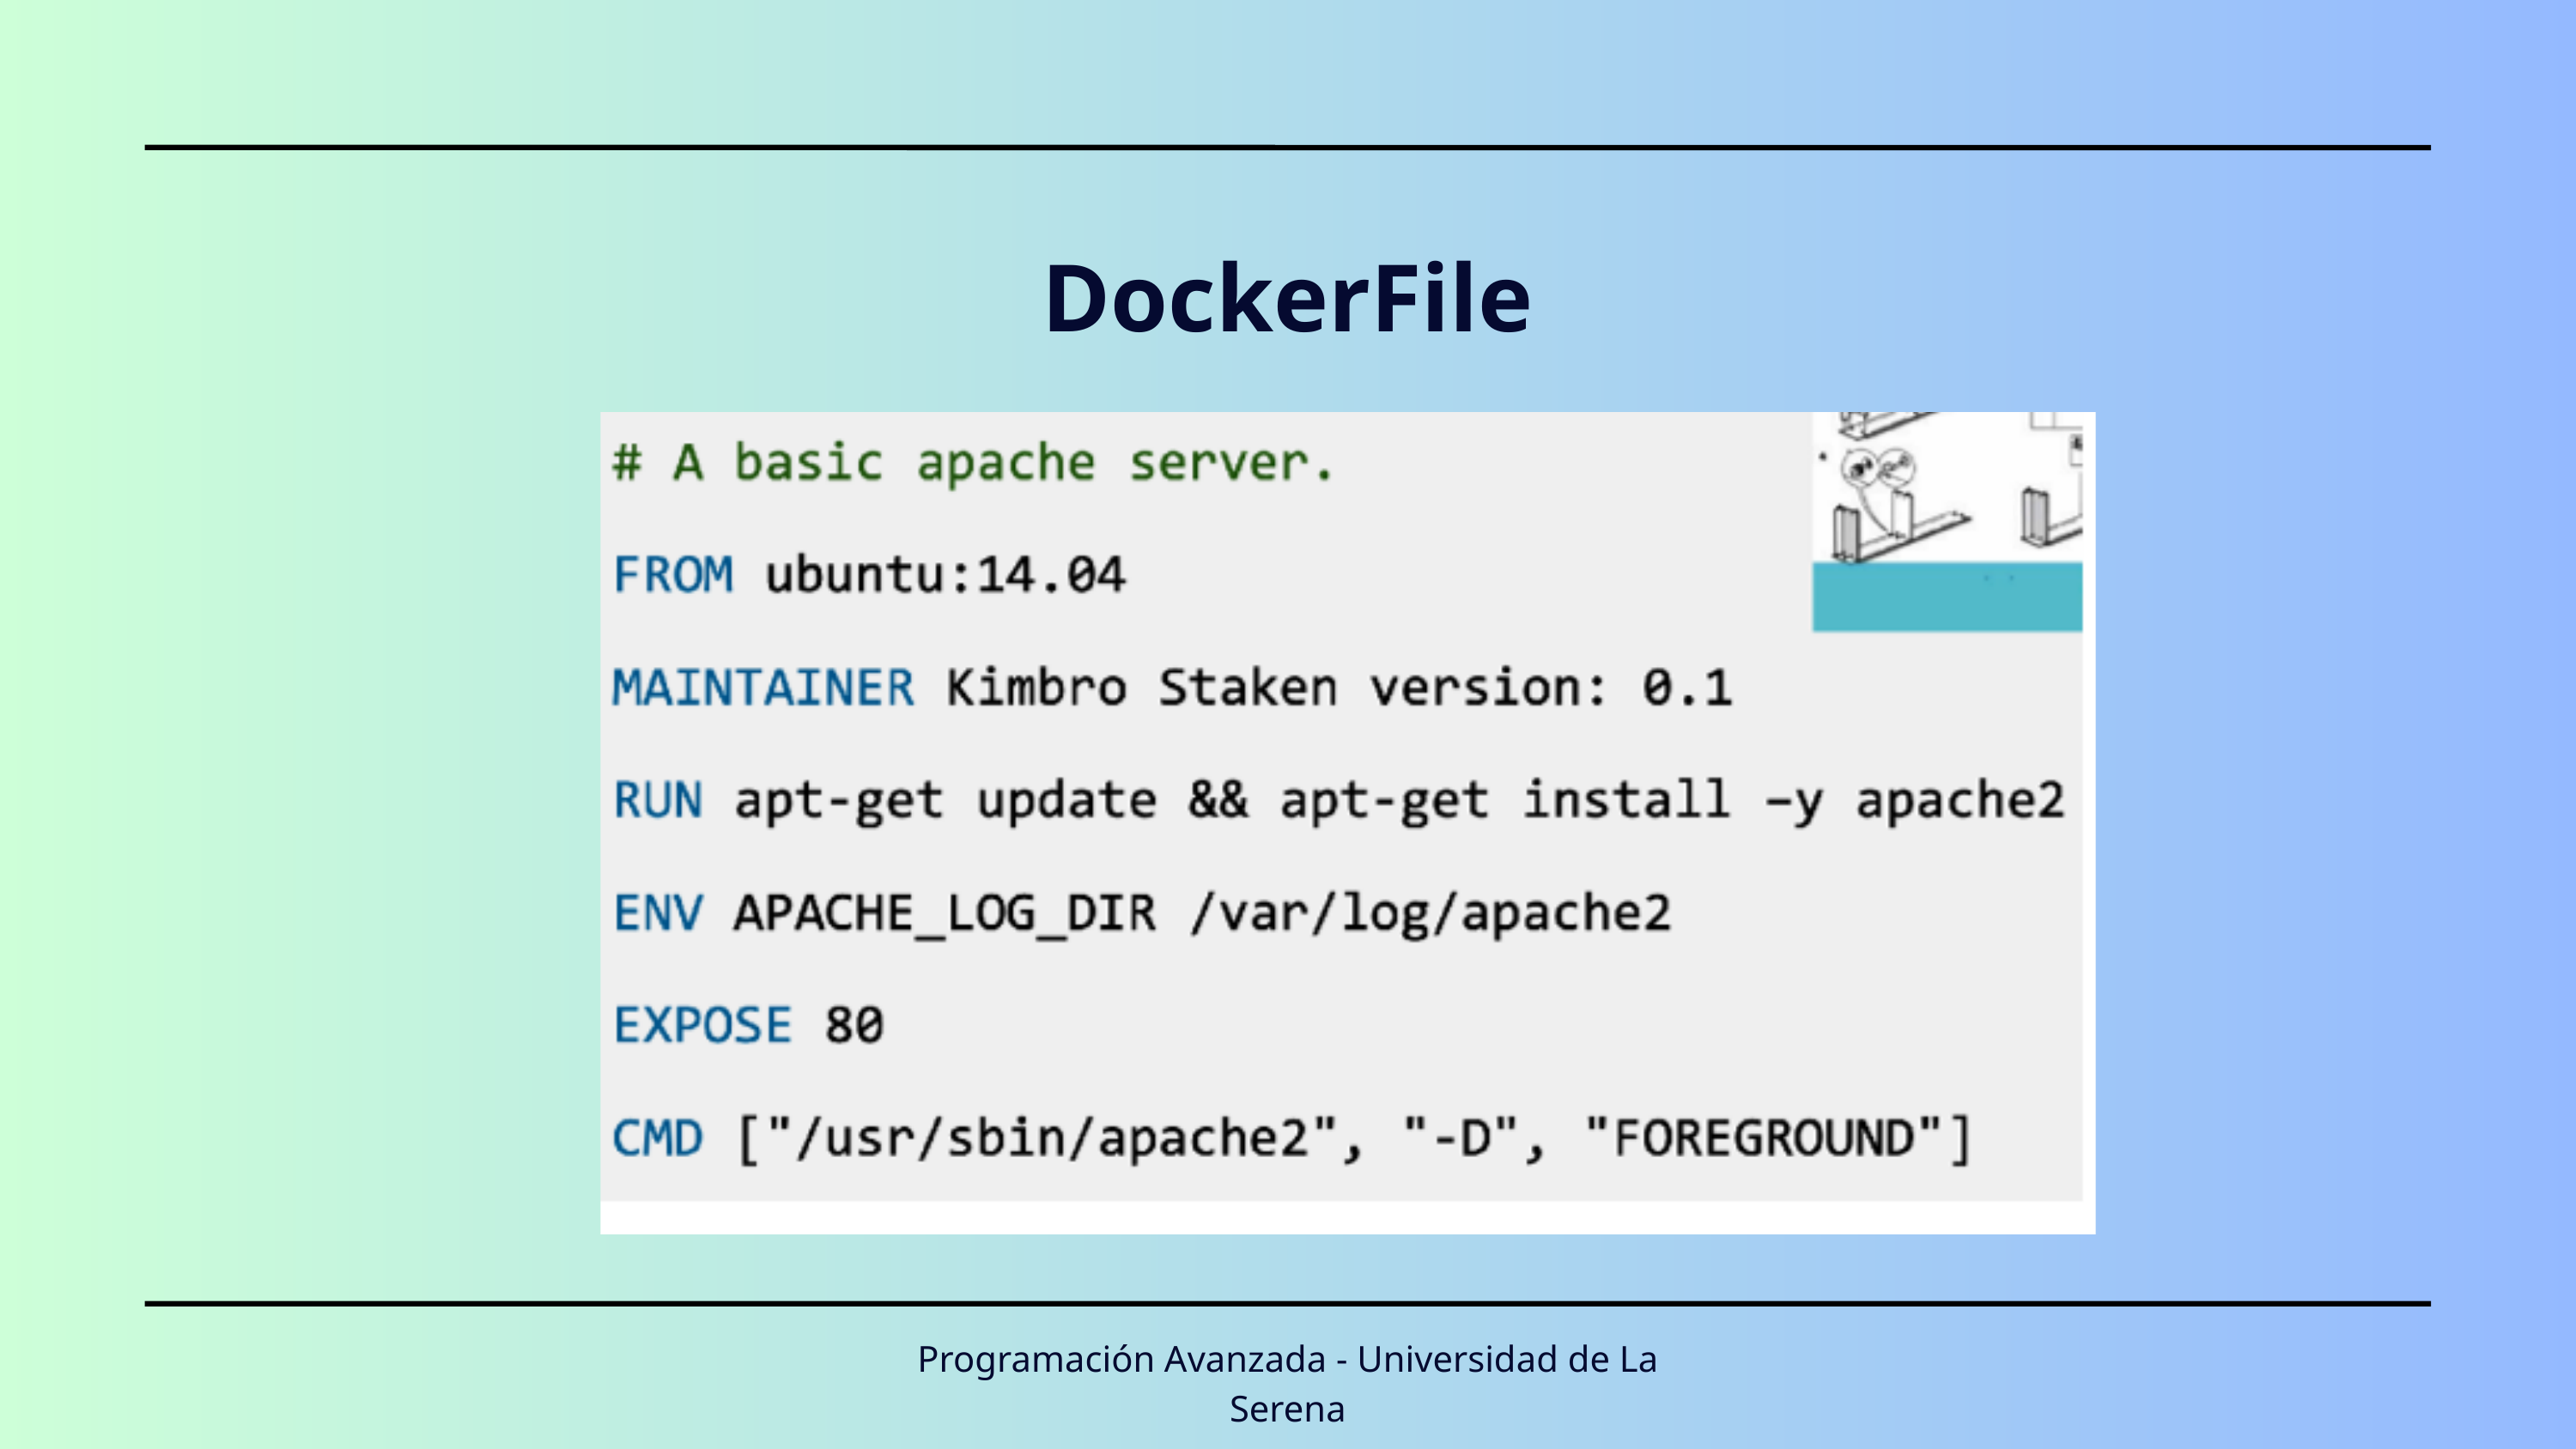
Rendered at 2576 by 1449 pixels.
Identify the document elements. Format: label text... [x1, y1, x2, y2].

text_box Programación Avanzada - Universidad de La Serena [858, 1329, 1718, 1429]
text_box [600, 412, 2096, 1234]
text_box DockerFile [1042, 220, 1534, 351]
